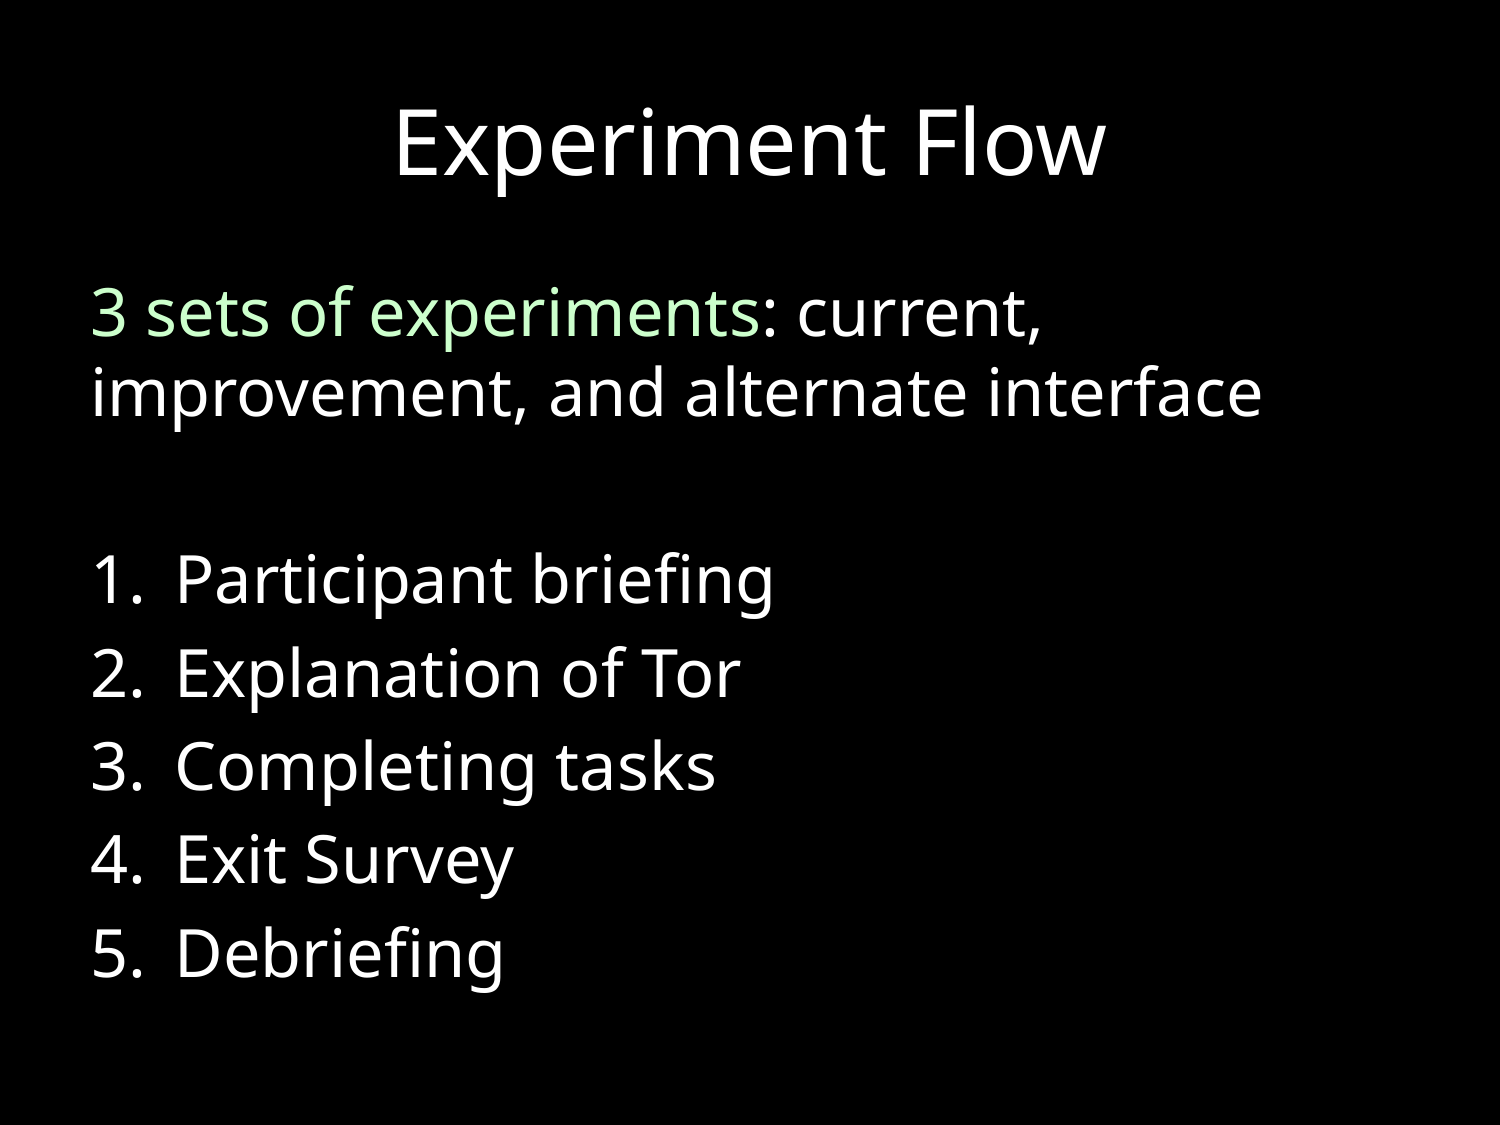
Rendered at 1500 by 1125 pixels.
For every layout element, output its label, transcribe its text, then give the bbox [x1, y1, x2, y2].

title Experiment Flow [75, 45, 1425, 233]
list 3 sets of experiments: current, improvement, and alternate interface Participant briefing Explanation of Tor Completing tasks Exit Survey Debriefing [75, 262, 1425, 1005]
